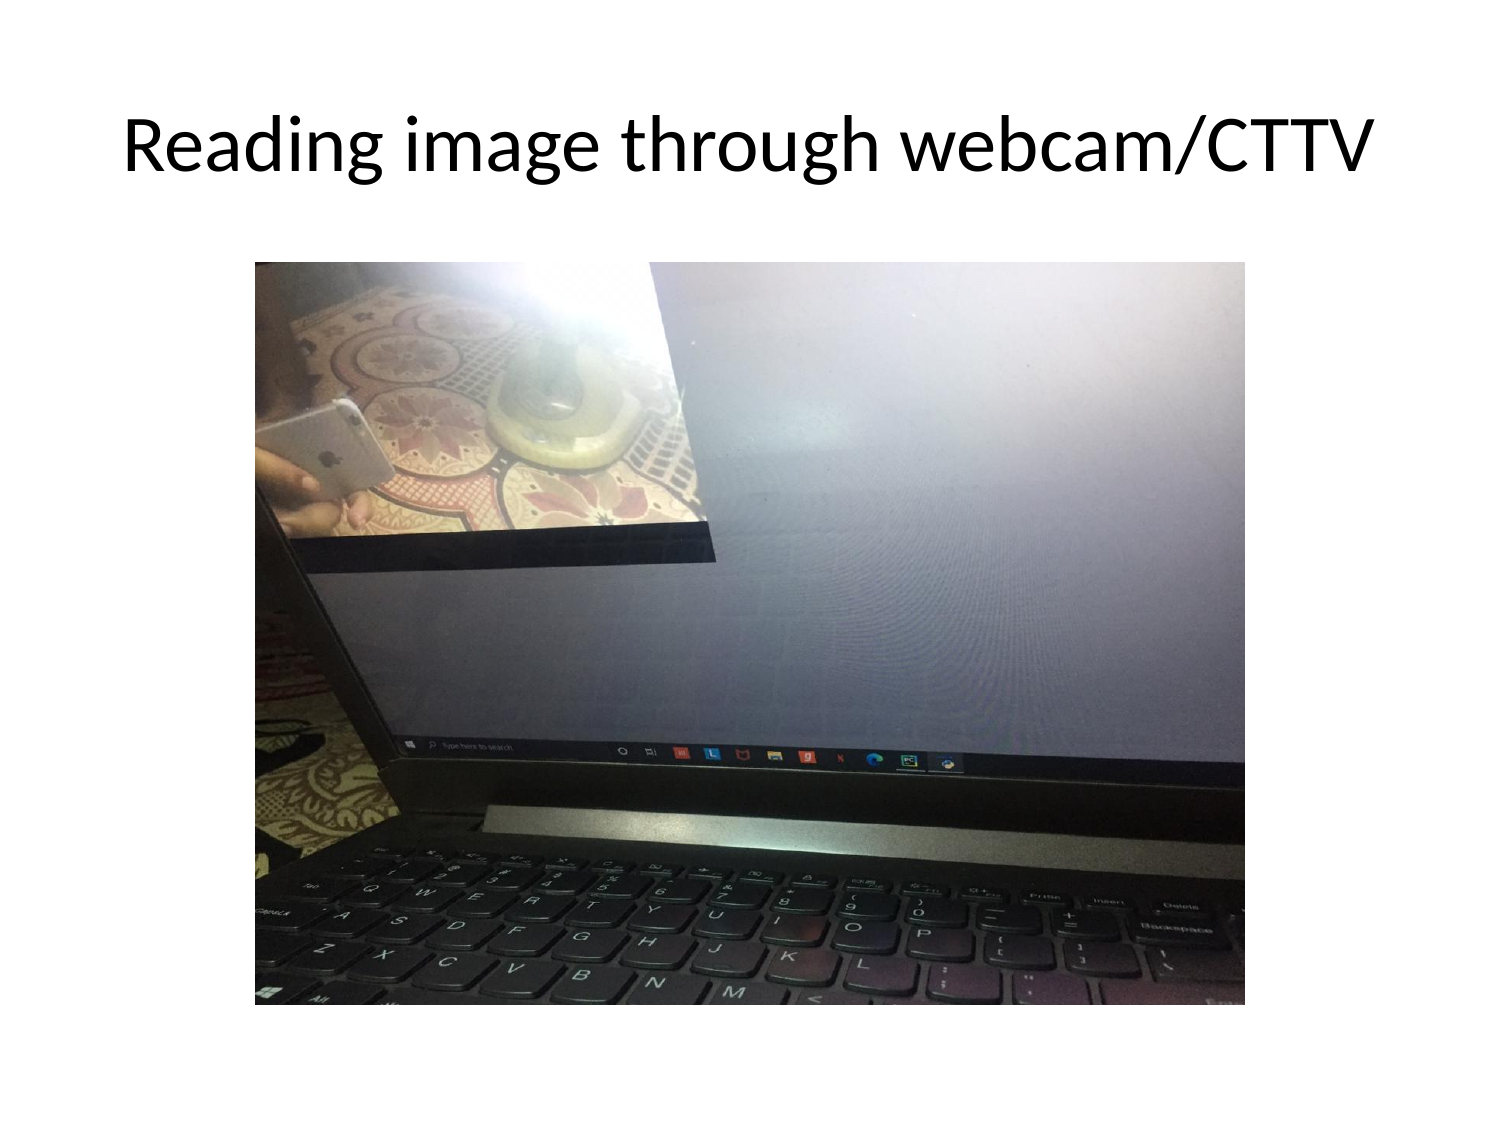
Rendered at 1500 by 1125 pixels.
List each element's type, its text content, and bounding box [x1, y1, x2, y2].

title Reading image through webcam/CTTV [75, 45, 1425, 233]
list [254, 262, 1246, 1006]
